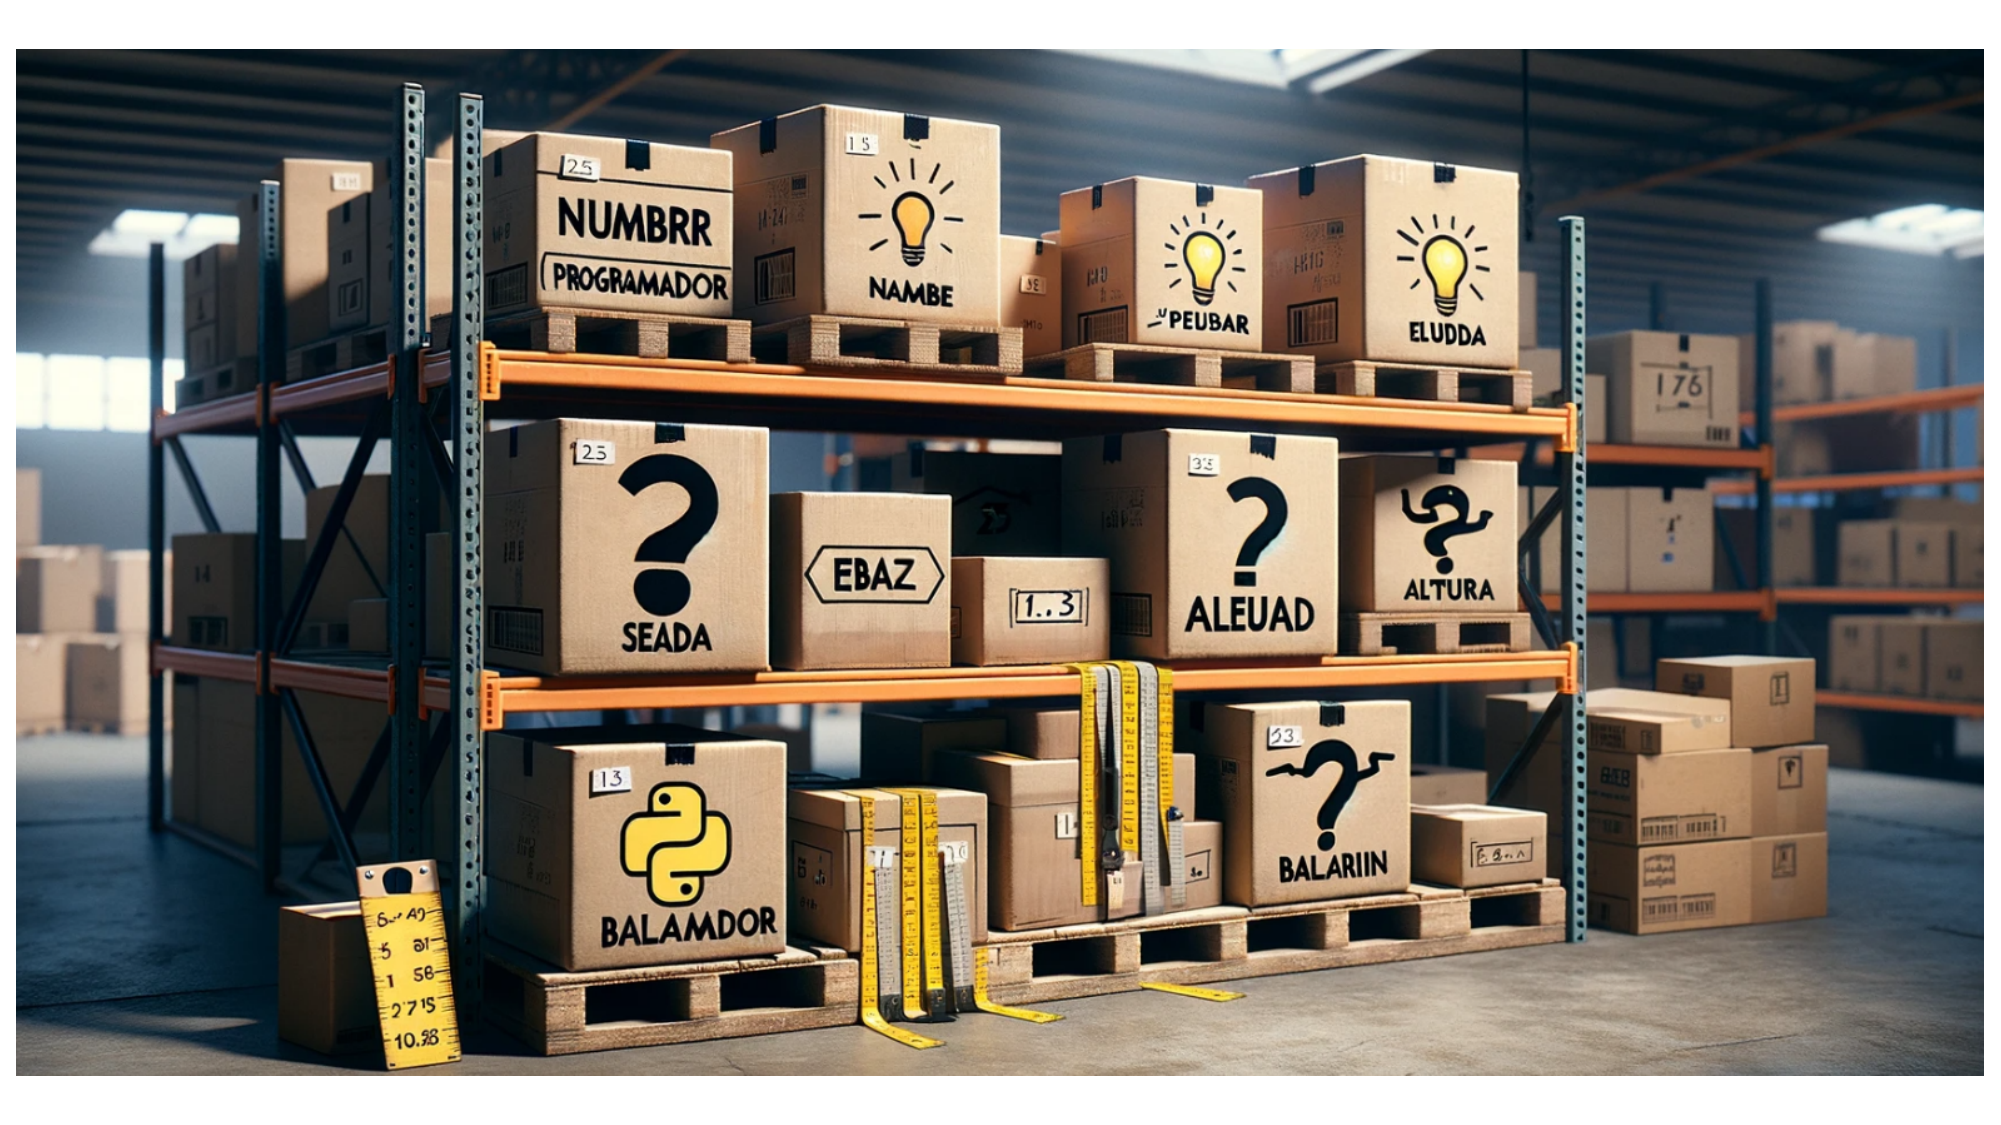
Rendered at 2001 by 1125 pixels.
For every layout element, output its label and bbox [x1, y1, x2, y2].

picture [16, 49, 1984, 1076]
